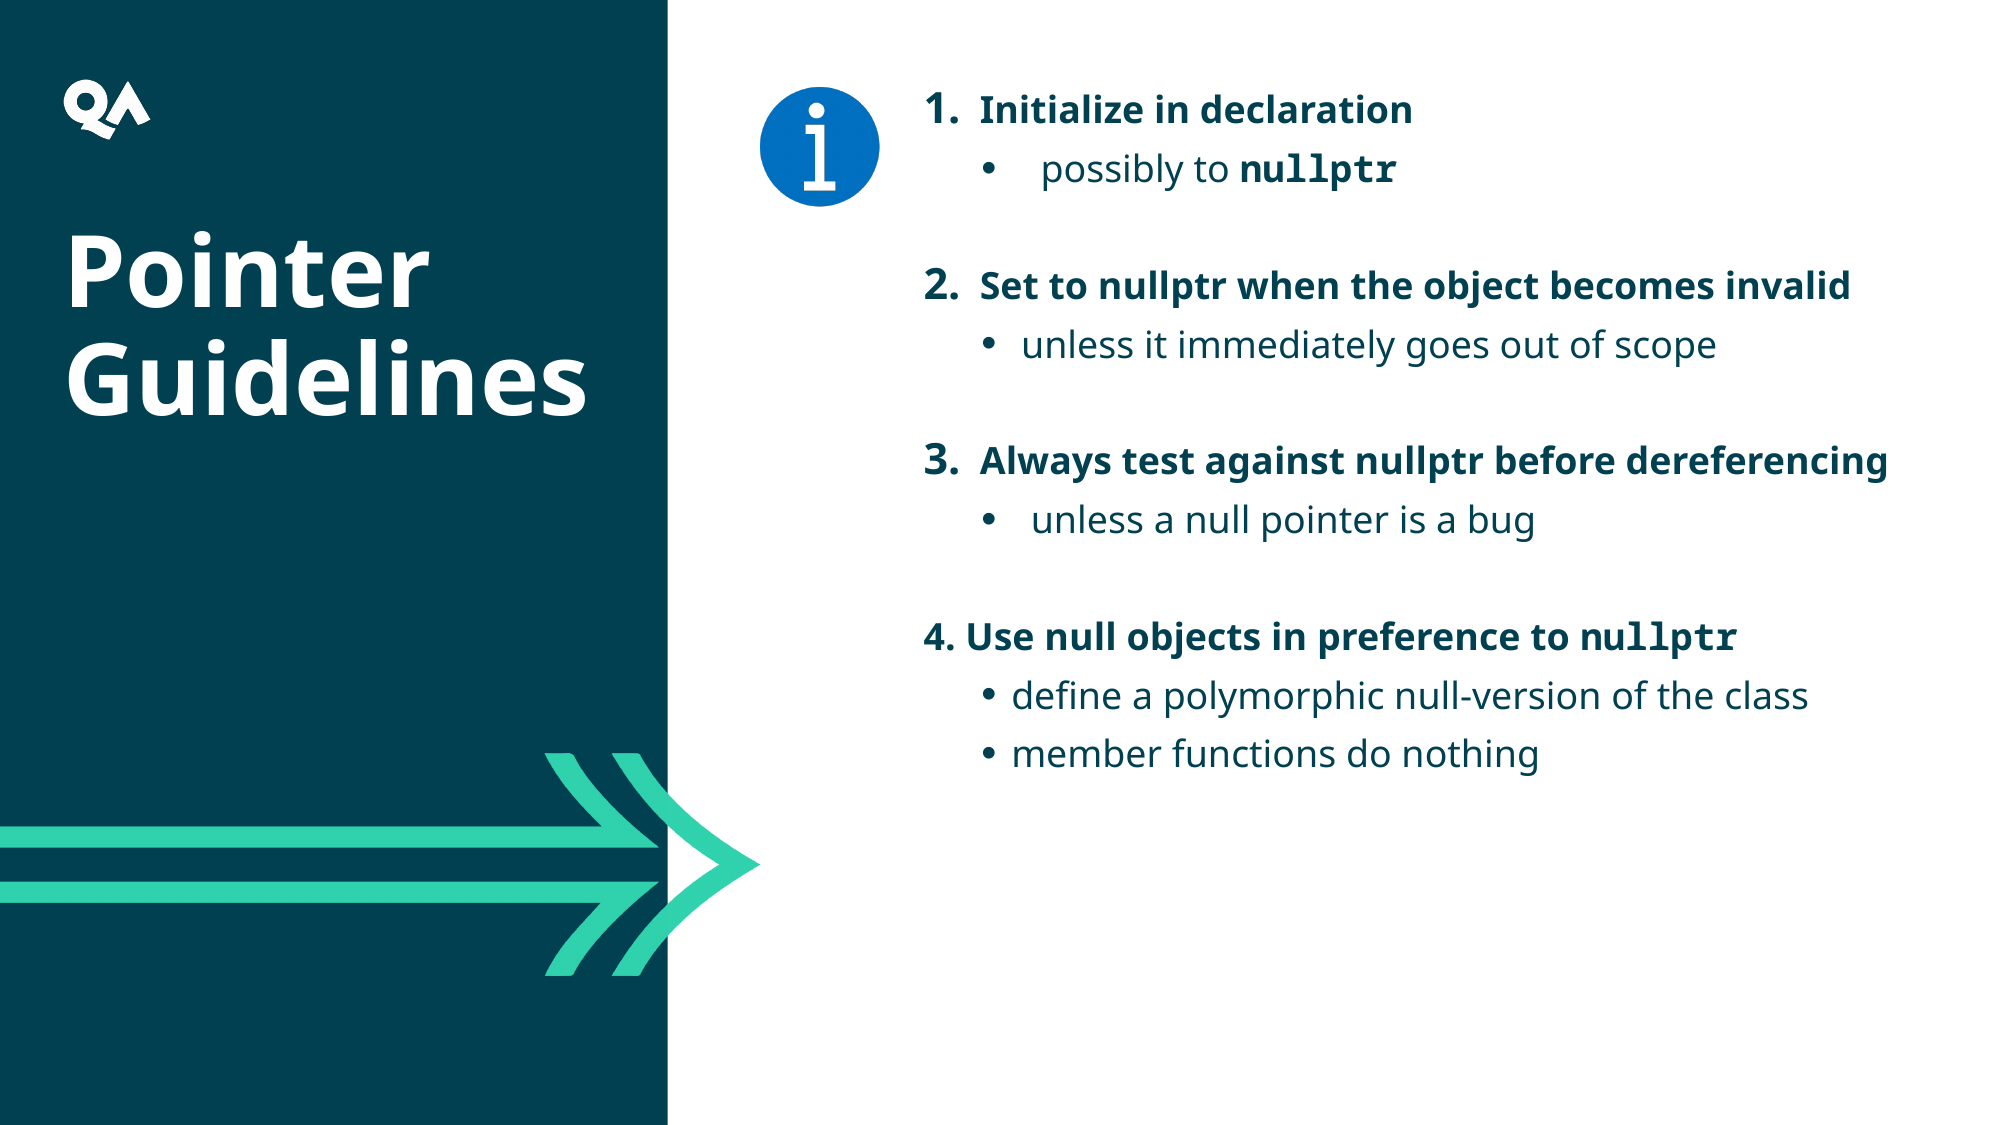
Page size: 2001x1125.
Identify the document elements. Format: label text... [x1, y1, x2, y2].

picture [613, 727, 775, 995]
picture [64, 80, 114, 139]
list Pointer Guidelines [63, 221, 628, 673]
list Initialize in declaration possibly to nullptr Set to nullptr when the object becomes invalid unless it immediately goes out of scope Always test against nullptr before dereferencing unless a null pointer is a bug 4. Use null objects in preference to nullptr define a polymorphic null-version of the class member functions do nothing [923, 86, 1912, 843]
picture [744, 71, 895, 222]
picture [0, 882, 657, 975]
picture [0, 754, 657, 847]
picture [107, 83, 149, 124]
